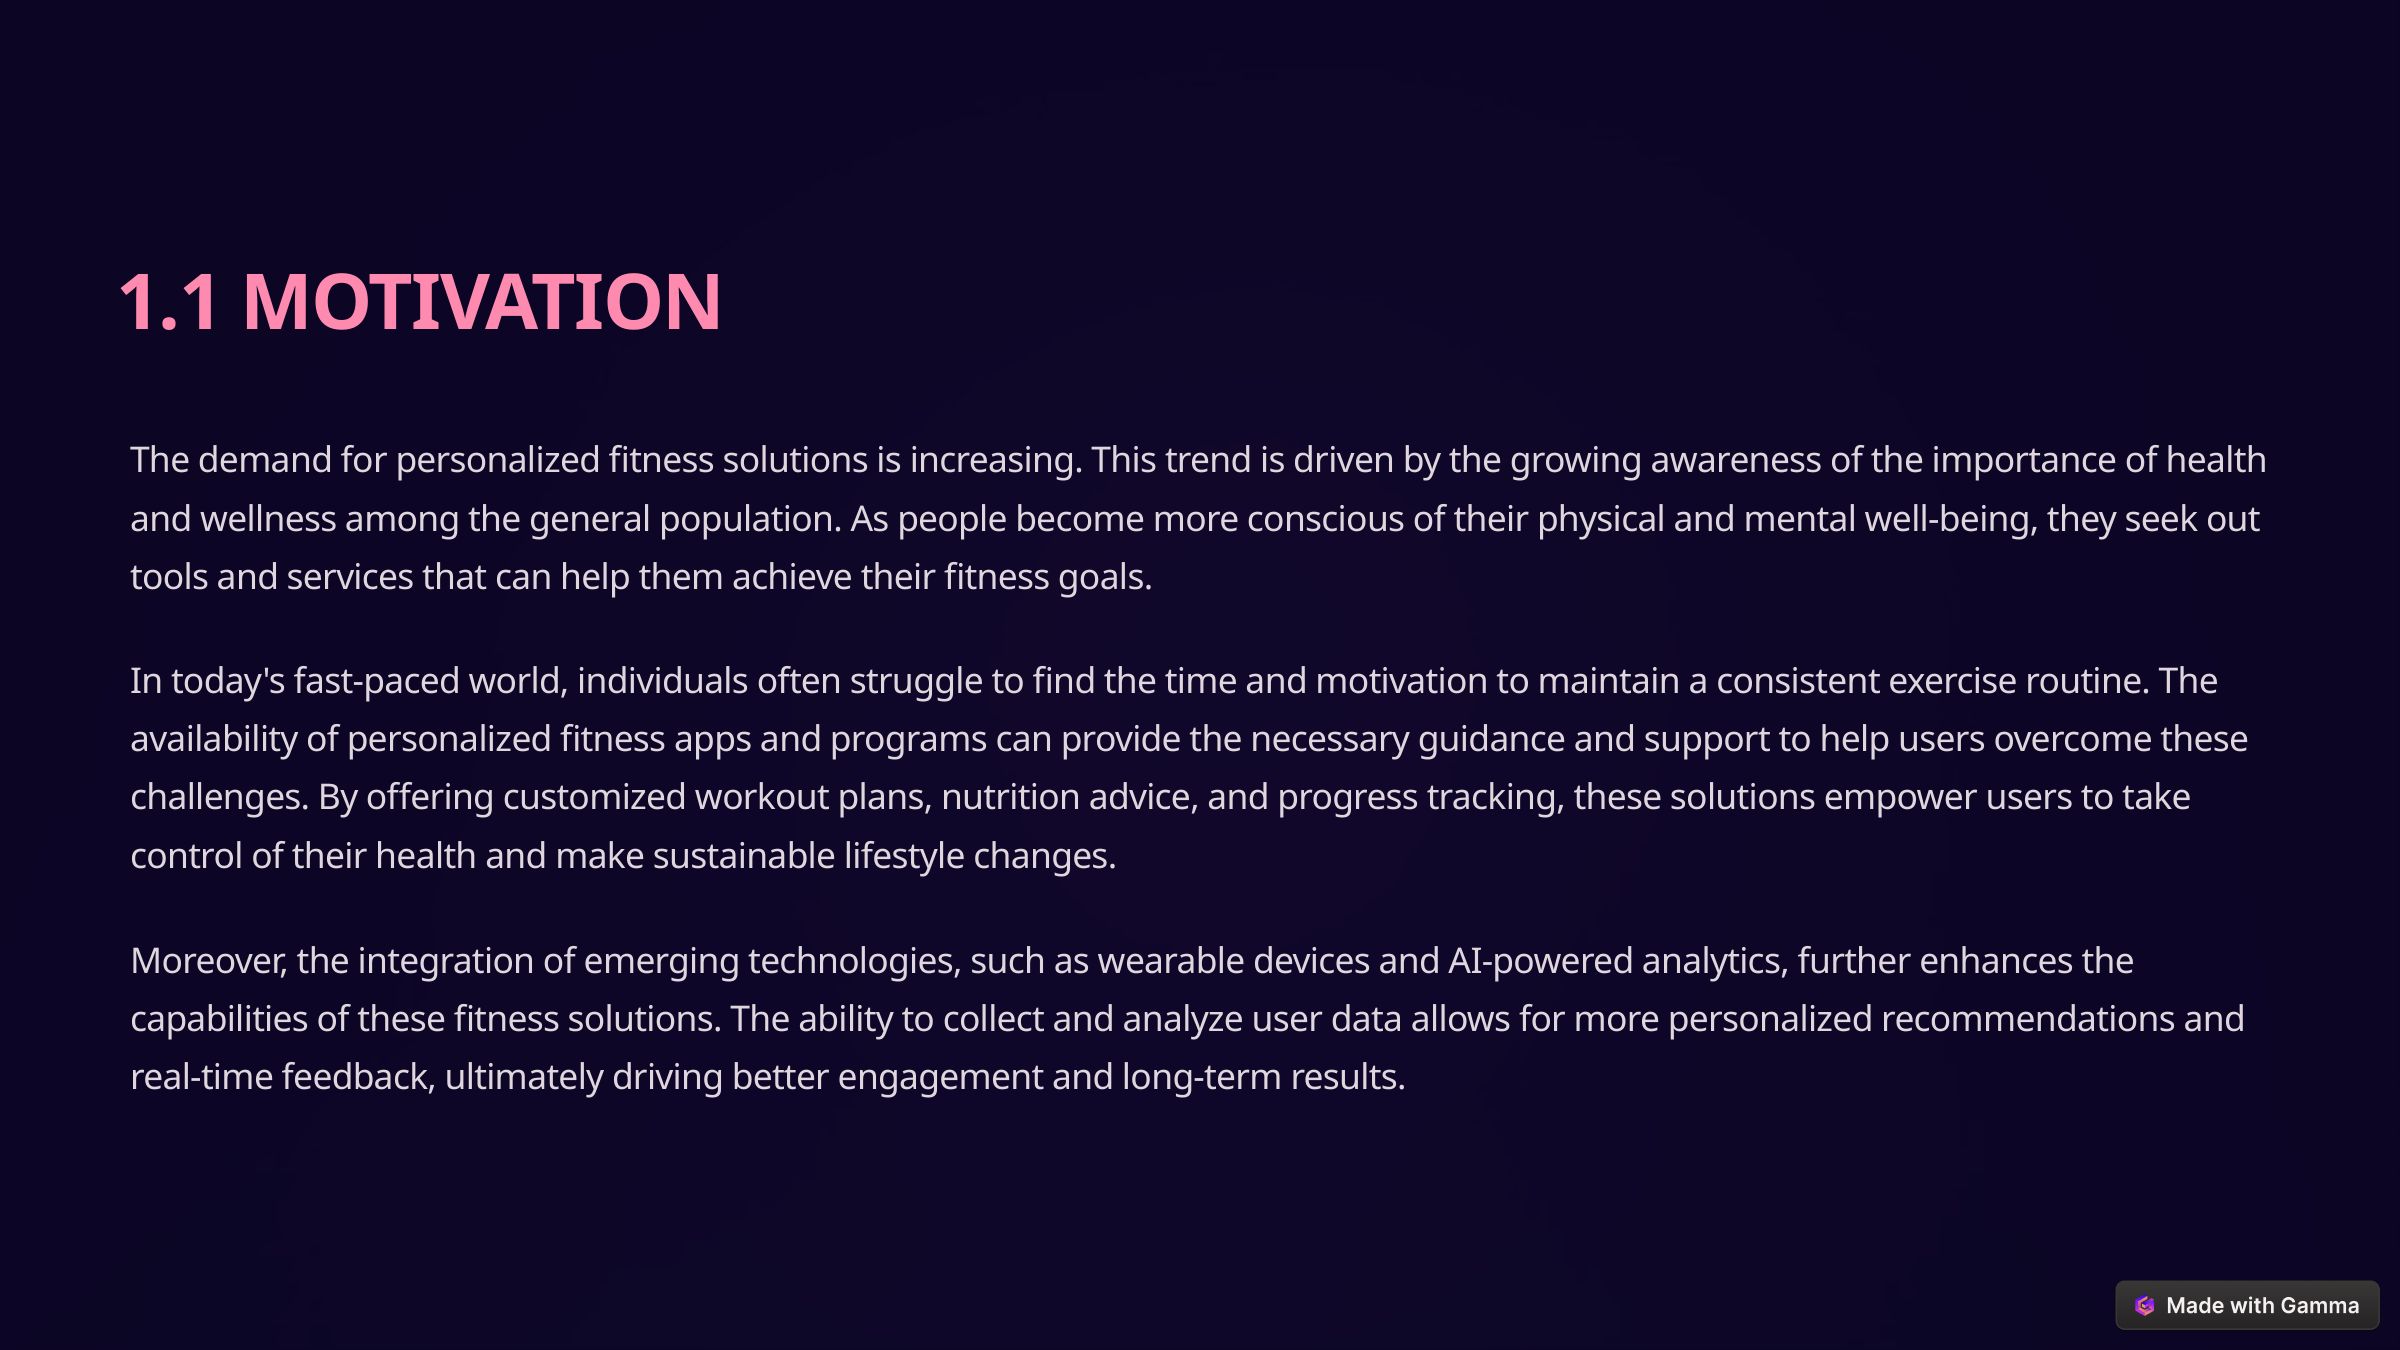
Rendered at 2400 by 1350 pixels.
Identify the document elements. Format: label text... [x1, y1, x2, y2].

text_box 1.1 MOTIVATION [116, 249, 726, 346]
picture [2106, 1271, 2389, 1339]
text_box Moreover, the integration of emerging technologies, such as wearable devices and AI-powered analytics, further enhances the capabilities of these fitness solutions. The ability to collect and analyze user data allows for more personalized recommendations and real-time feedback, ultimately driving better engagement and long-term results. [130, 921, 2270, 1097]
text_box In today's fast-paced world, individuals often struggle to find the time and motivation to maintain a consistent exercise routine. The availability of personalized fitness apps and programs can provide the necessary guidance and support to help users overcome these challenges. By offering customized workout plans, nutrition advice, and progress tracking, these solutions empower users to take control of their health and make sustainable lifestyle changes. [130, 641, 2270, 876]
text_box The demand for personalized fitness solutions is increasing. This trend is driven by the growing awareness of the importance of health and wellness among the general population. As people become more conscious of their physical and mental well-being, they seek out tools and services that can help them achieve their fitness goals. [130, 421, 2270, 597]
